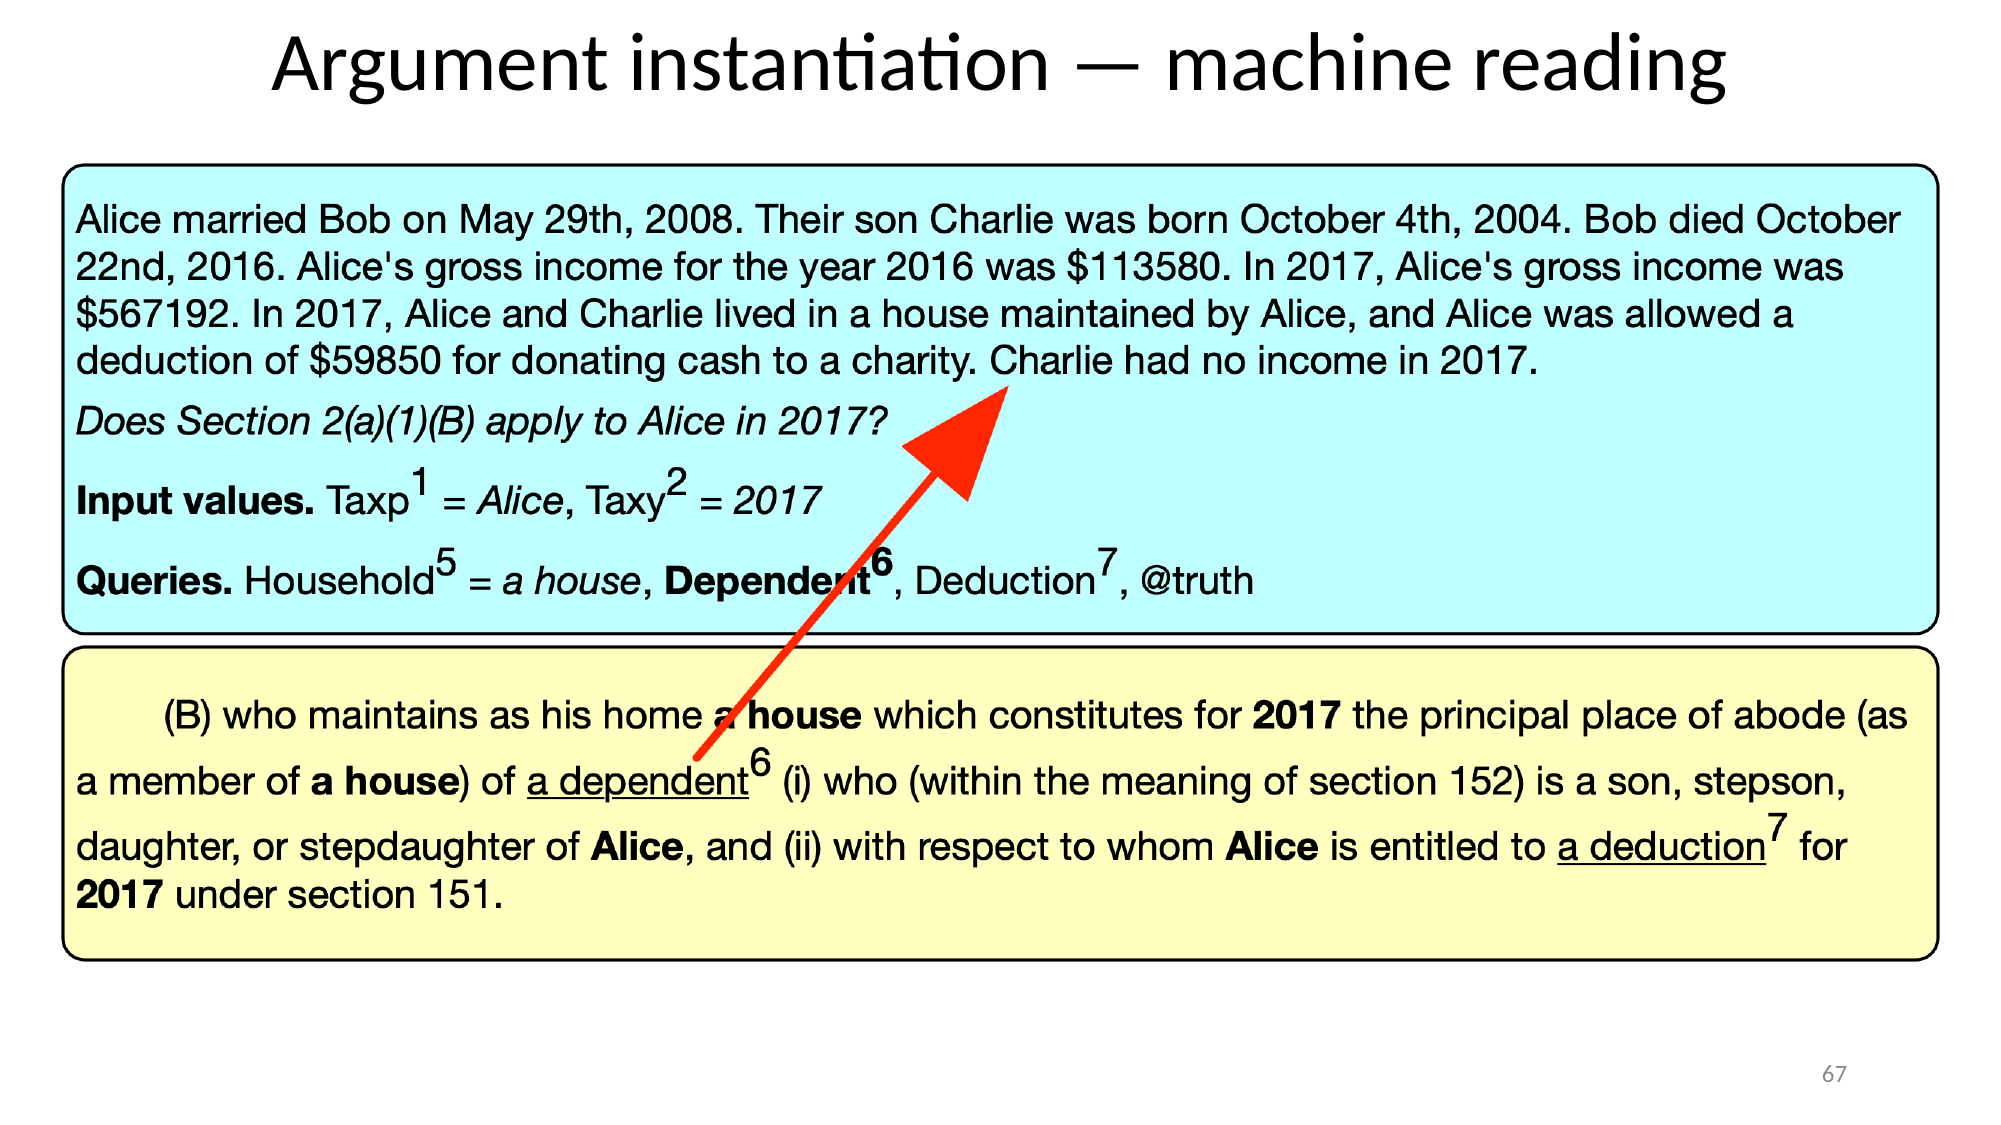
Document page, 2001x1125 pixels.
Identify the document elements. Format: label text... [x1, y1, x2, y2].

picture [49, 152, 1950, 973]
text_box Argument instantiation — machine reading [50, 0, 1950, 115]
slide_number 67 [1412, 1042, 1863, 1103]
